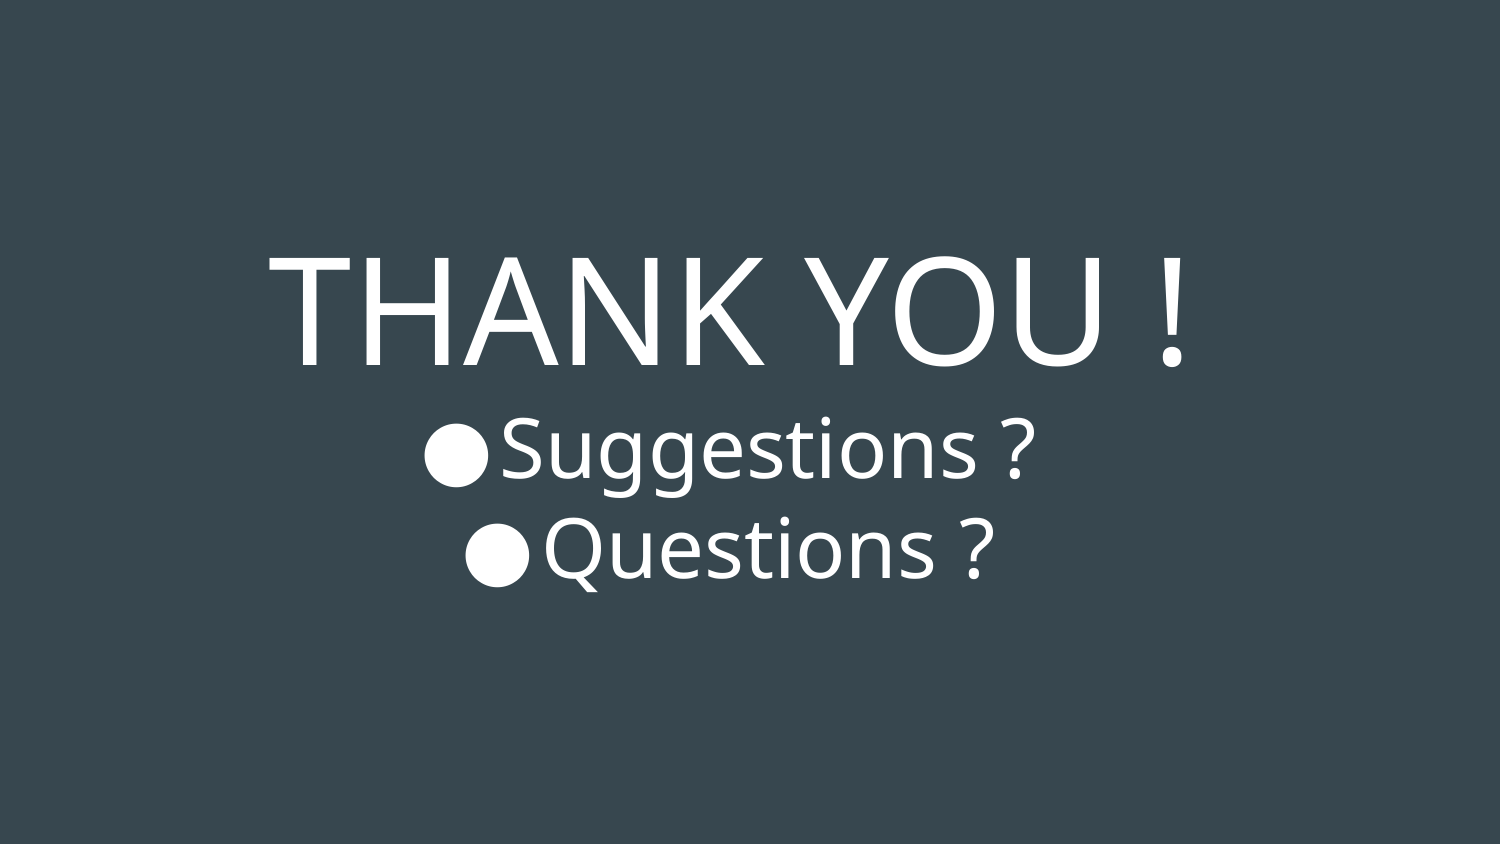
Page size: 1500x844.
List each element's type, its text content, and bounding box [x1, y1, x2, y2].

title THANK YOU ! Suggestions ? Questions ? [51, 335, 1411, 611]
